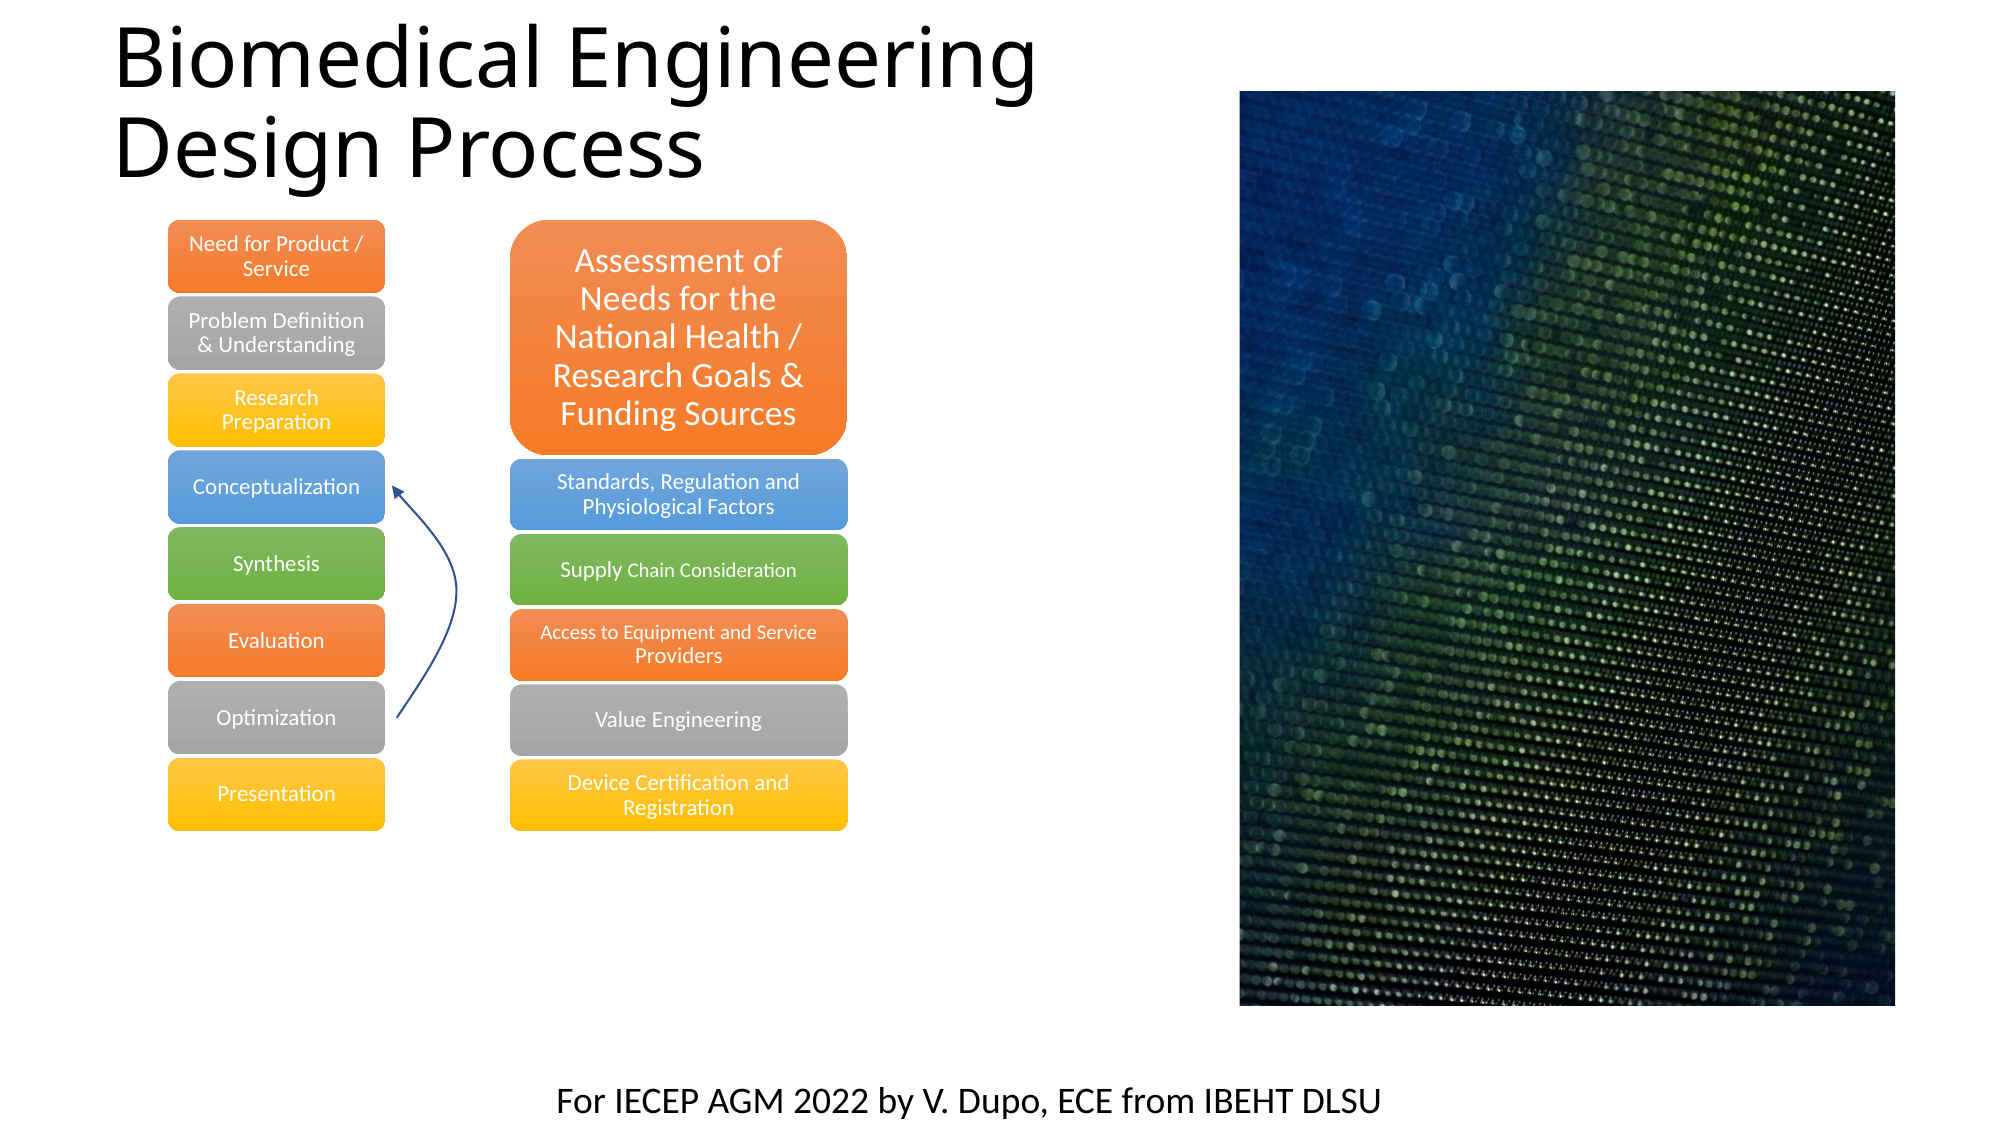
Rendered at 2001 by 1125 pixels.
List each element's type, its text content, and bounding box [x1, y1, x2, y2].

picture [1239, 91, 1896, 1006]
text_box For IECEP AGM 2022 by V. Dupo, ECE from IBEHT DLSU [548, 1068, 1535, 1125]
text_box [167, 219, 386, 832]
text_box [509, 219, 848, 832]
title Biomedical Engineering Design Process [104, 0, 1149, 258]
text_box [391, 485, 457, 718]
